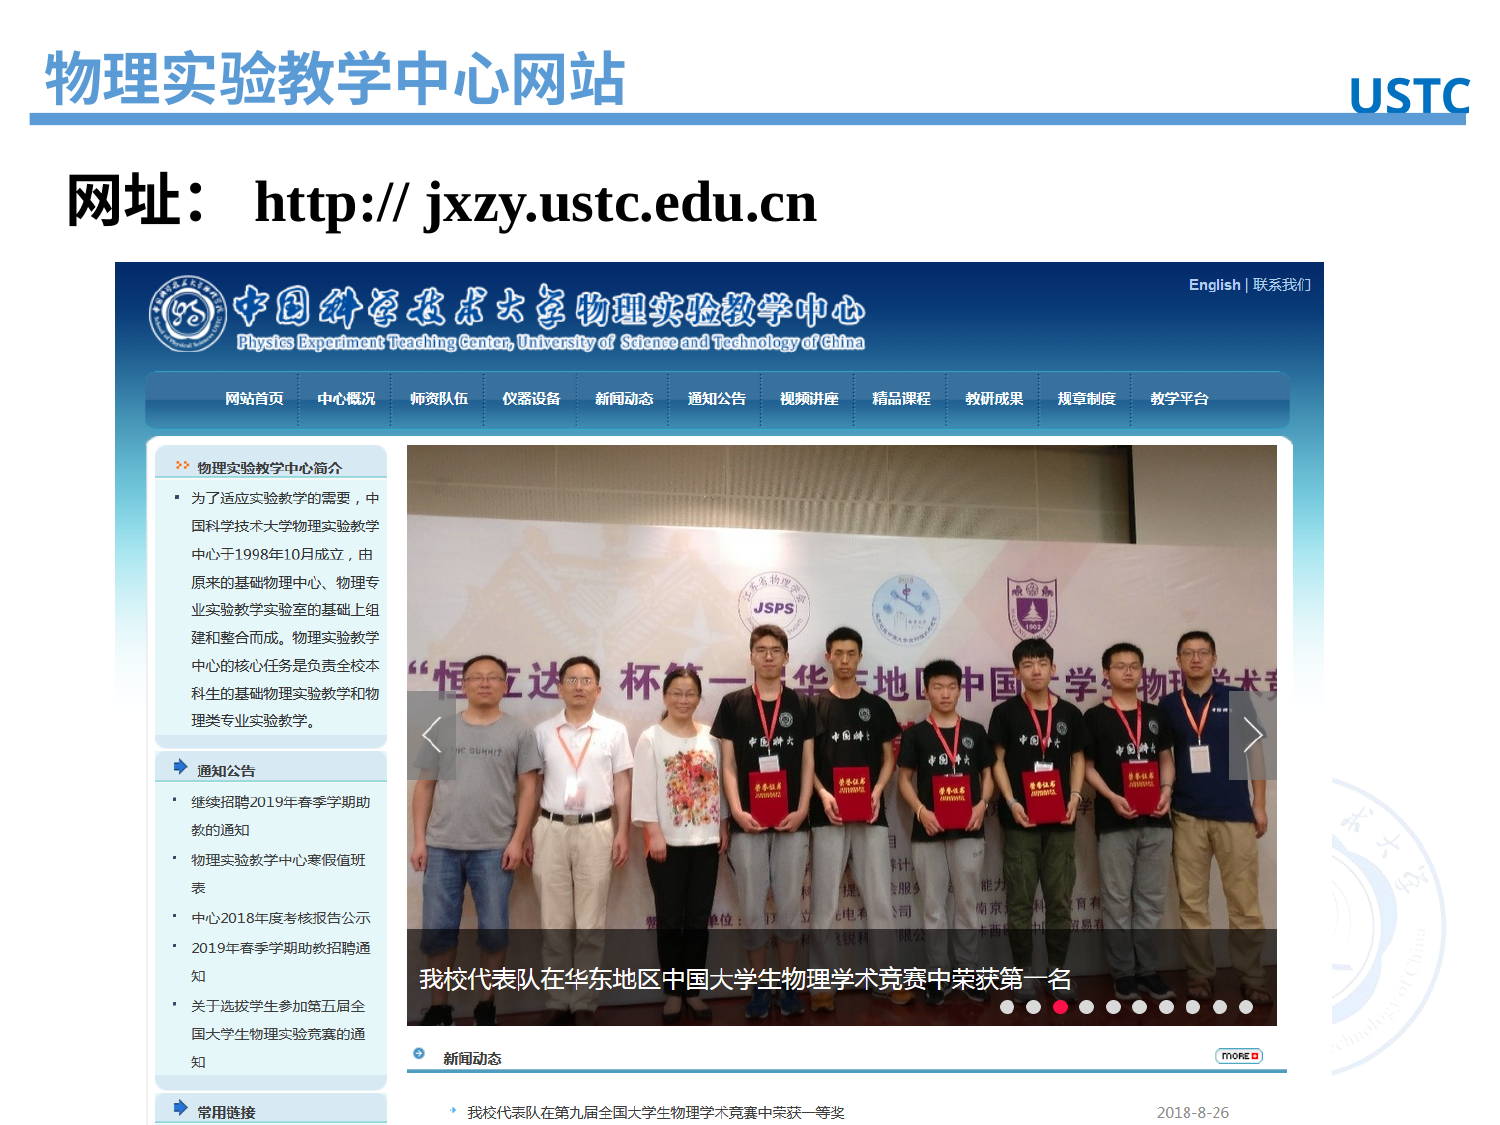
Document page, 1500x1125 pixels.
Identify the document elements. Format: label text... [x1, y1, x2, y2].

text_box 物理实验教学中心网站 [29, 1, 1382, 57]
picture [112, 262, 1500, 1125]
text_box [29, 57, 1500, 133]
text_box 网址：http:// jxzy.ustc.edu.cn [50, 156, 833, 241]
